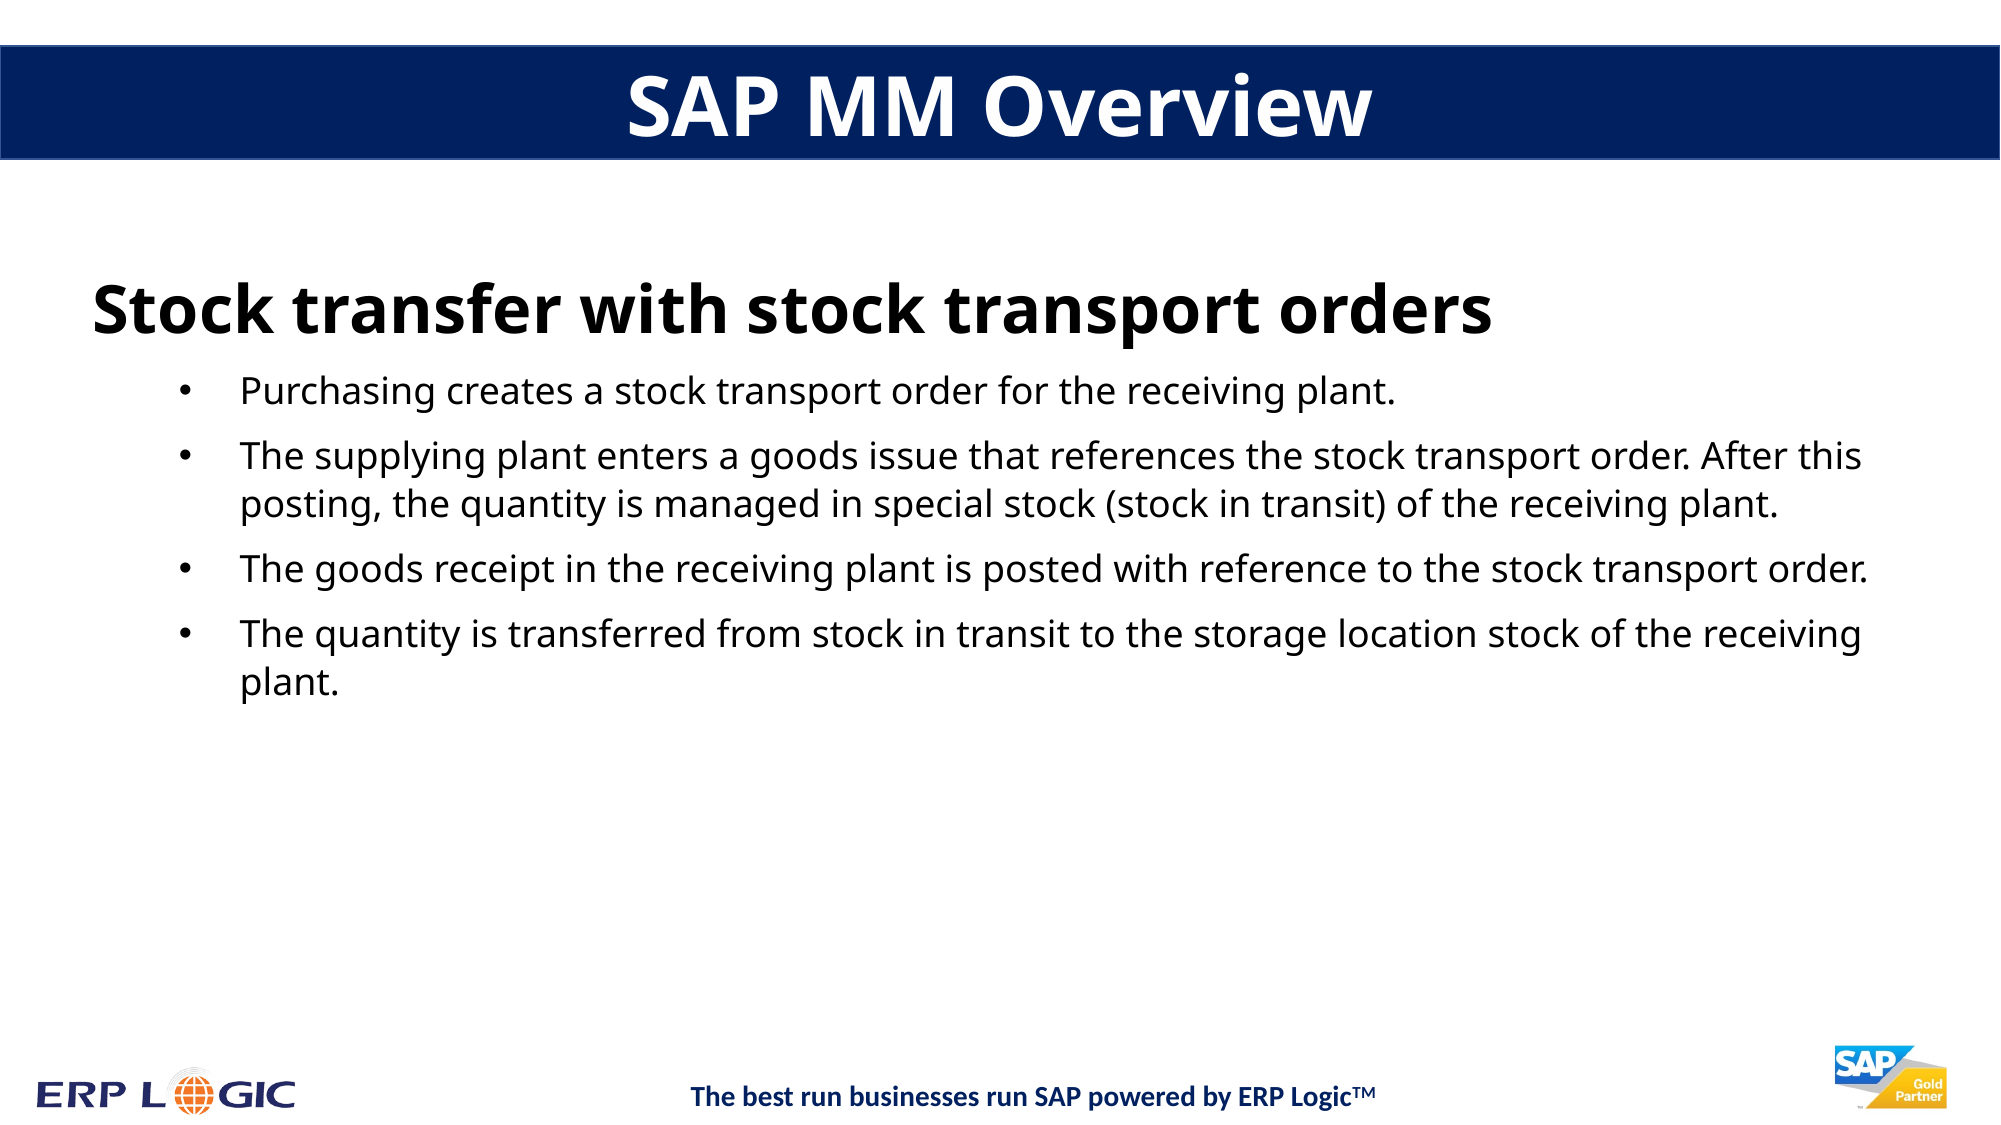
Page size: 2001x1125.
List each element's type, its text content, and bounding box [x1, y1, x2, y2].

text_box SAP MM Overview [0, 45, 2000, 160]
picture [36, 1067, 295, 1115]
text_box Stock transfer with stock transport orders Purchasing creates a stock transport order for the receiving plant. The supplying plant enters a goods issue that references the stock transport order. After this posting, the quantity is managed in special stock (stock in transit) of the receiving plant. The goods receipt in the receiving plant is posted with reference to the stock transport order. The quantity is transferred from stock in transit to the storage location stock of the receiving plant. [77, 219, 1967, 711]
picture [1834, 1043, 1947, 1115]
